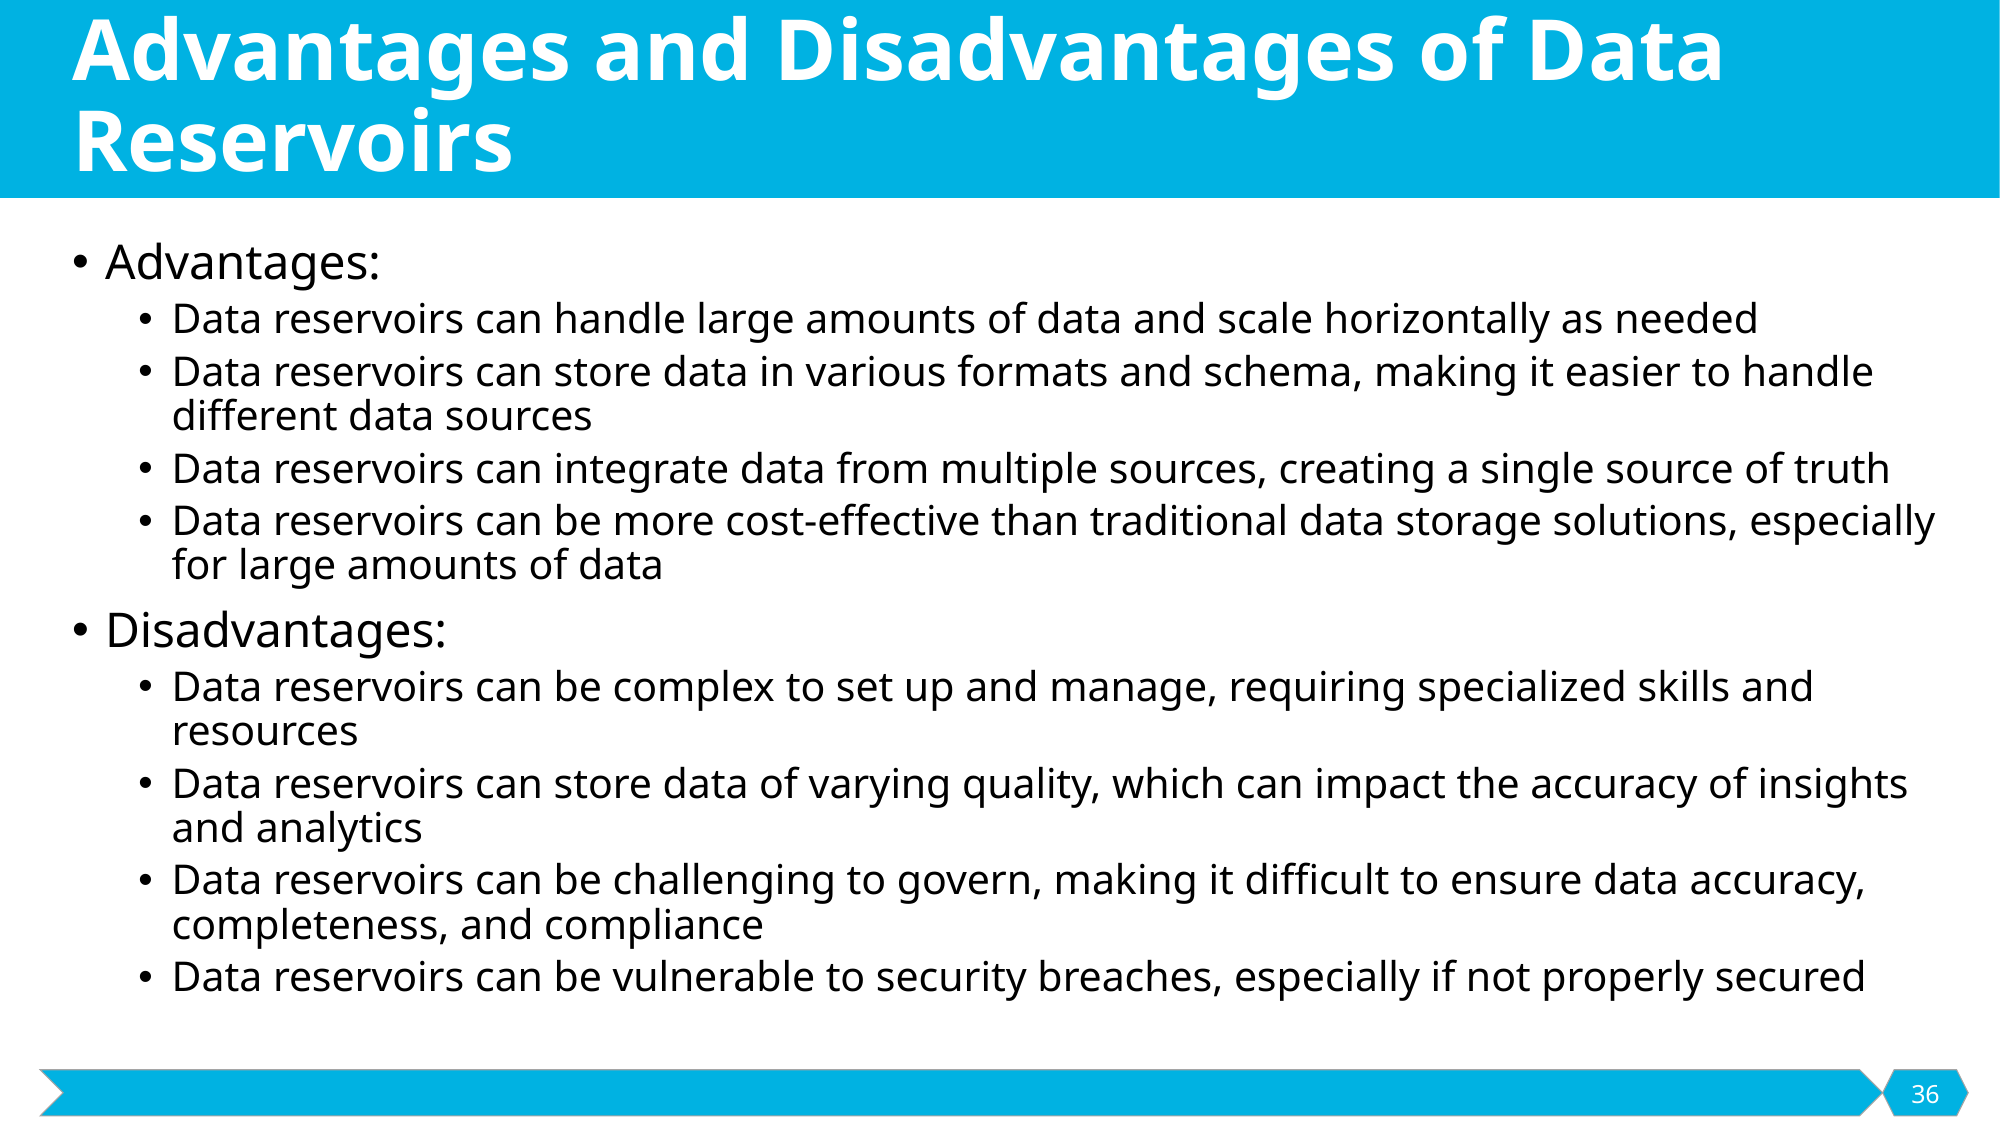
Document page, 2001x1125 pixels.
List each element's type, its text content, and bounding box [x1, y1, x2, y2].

title Advantages and Disadvantages of Data Reservoirs [56, 0, 1969, 199]
slide_number 36 [1882, 1065, 1969, 1125]
list Advantages: Data reservoirs can handle large amounts of data and scale horizontally as needed Data reservoirs can store data in various formats and schema, making it easier to handle different data sources Data reservoirs can integrate data from multiple sources, creating a single source of truth Data reservoirs can be more cost-effective than traditional data storage solutions, especially for large amounts of data Disadvantages: Data reservoirs can be complex to set up and manage, requiring specialized skills and resources Data reservoirs can store data of varying quality, which can impact the accuracy of insights and analytics Data reservoirs can be challenging to govern, making it difficult to ensure data accuracy, completeness, and compliance Data reservoirs can be vulnerable to security breaches, especially if not properly secured [56, 230, 1969, 1010]
